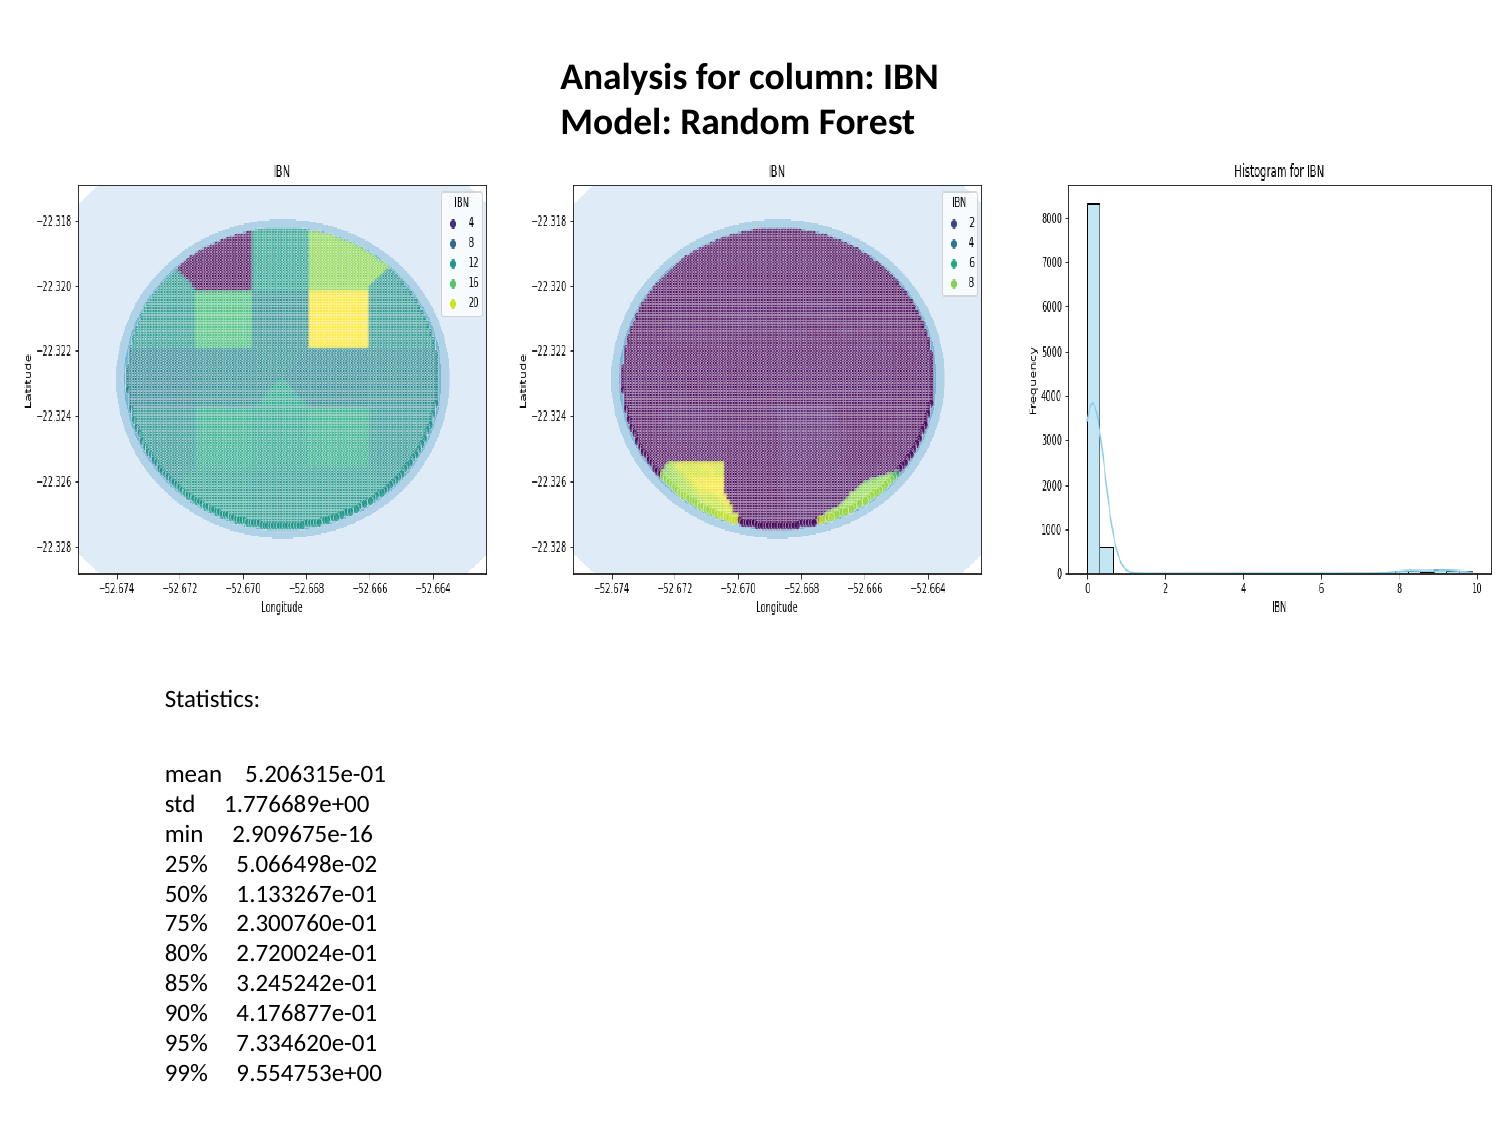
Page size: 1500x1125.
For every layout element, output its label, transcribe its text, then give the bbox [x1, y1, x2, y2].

picture [509, 149, 991, 631]
text_box Statistics: mean 5.206315e-01 std 1.776689e+00 min 2.909675e-16 25% 5.066498e-02 50% 1.133267e-01 75% 2.300760e-01 80% 2.720024e-01 85% 3.245242e-01 90% 4.176877e-01 95% 7.334620e-01 99% 9.554753e+00 [149, 674, 1500, 1094]
text_box Analysis for column: IBN Model: Random Forest [545, 0, 955, 148]
picture [1019, 149, 1500, 631]
picture [14, 149, 496, 631]
